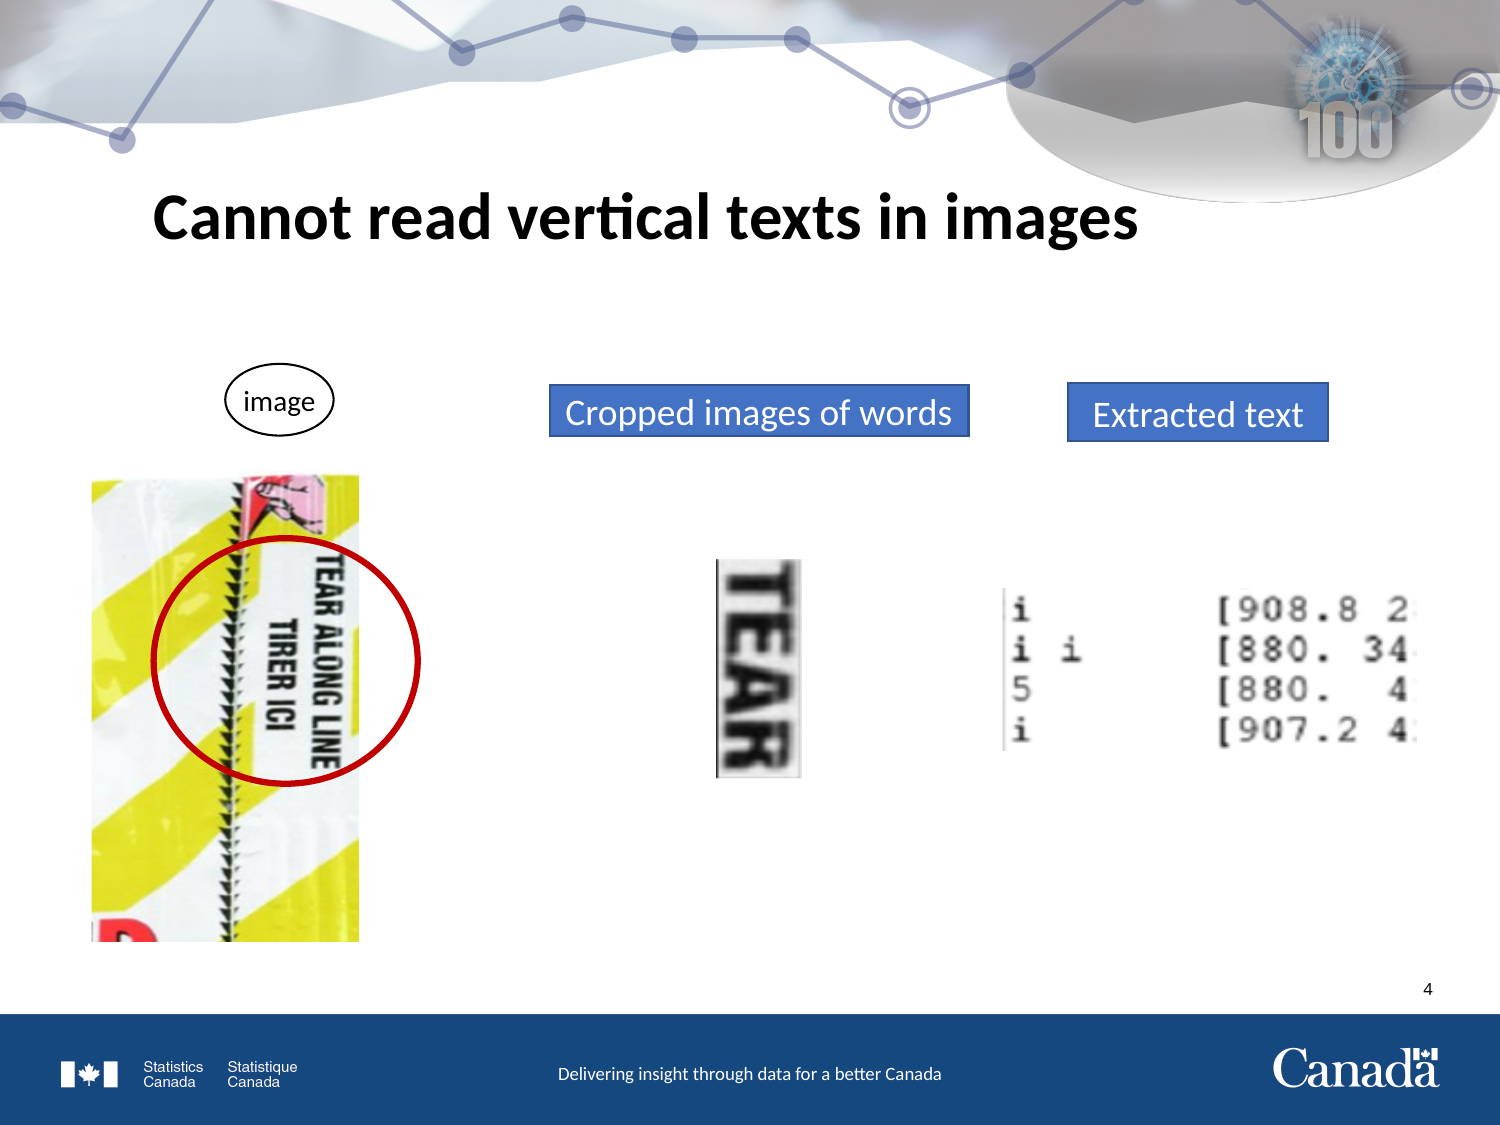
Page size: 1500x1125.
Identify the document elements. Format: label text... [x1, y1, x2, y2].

text_box Cropped images of words [549, 384, 970, 437]
slide_number 3 [1392, 971, 1448, 1013]
text_box Extracted text [1067, 382, 1329, 442]
title Cannot read vertical texts in images [139, 146, 1433, 262]
picture [0, 0, 1500, 1125]
text_box image [224, 362, 335, 437]
text_box [360, 558, 419, 764]
